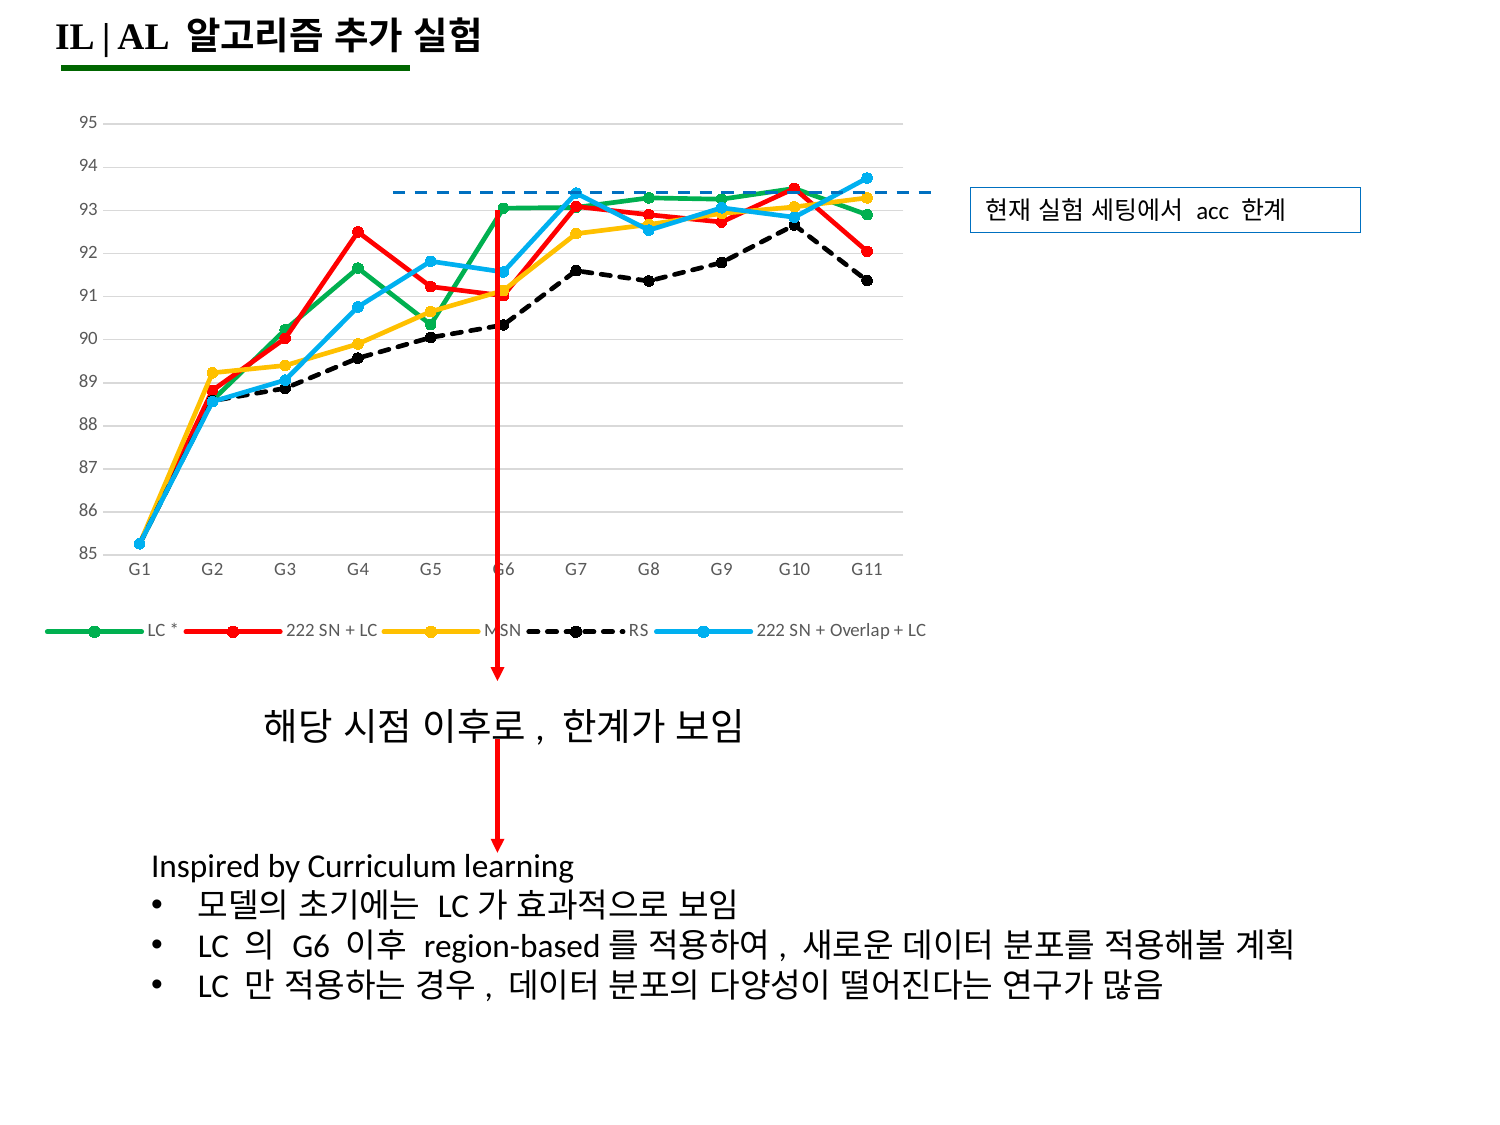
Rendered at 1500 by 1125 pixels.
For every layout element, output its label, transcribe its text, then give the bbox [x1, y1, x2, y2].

text_box Inspired by Curriculum learning 모델의 초기에는 LC가 효과적으로 보임 LC 의 G6 이후 region-based를 적용하여, 새로운 데이터 분포를 적용해볼 계획 LC 만 적용하는 경우, 데이터 분포의 다양성이 떨어진다는 연구가 많음 [136, 836, 1383, 1012]
text_box IL | AL 알고리즘 추가 실험 [40, 4, 818, 65]
chart [40, 94, 933, 681]
text_box 현재 실험 세팅에서 acc 한계 [970, 187, 1361, 233]
text_box 해당 시점 이후로, 한계가 보임 [249, 695, 833, 756]
